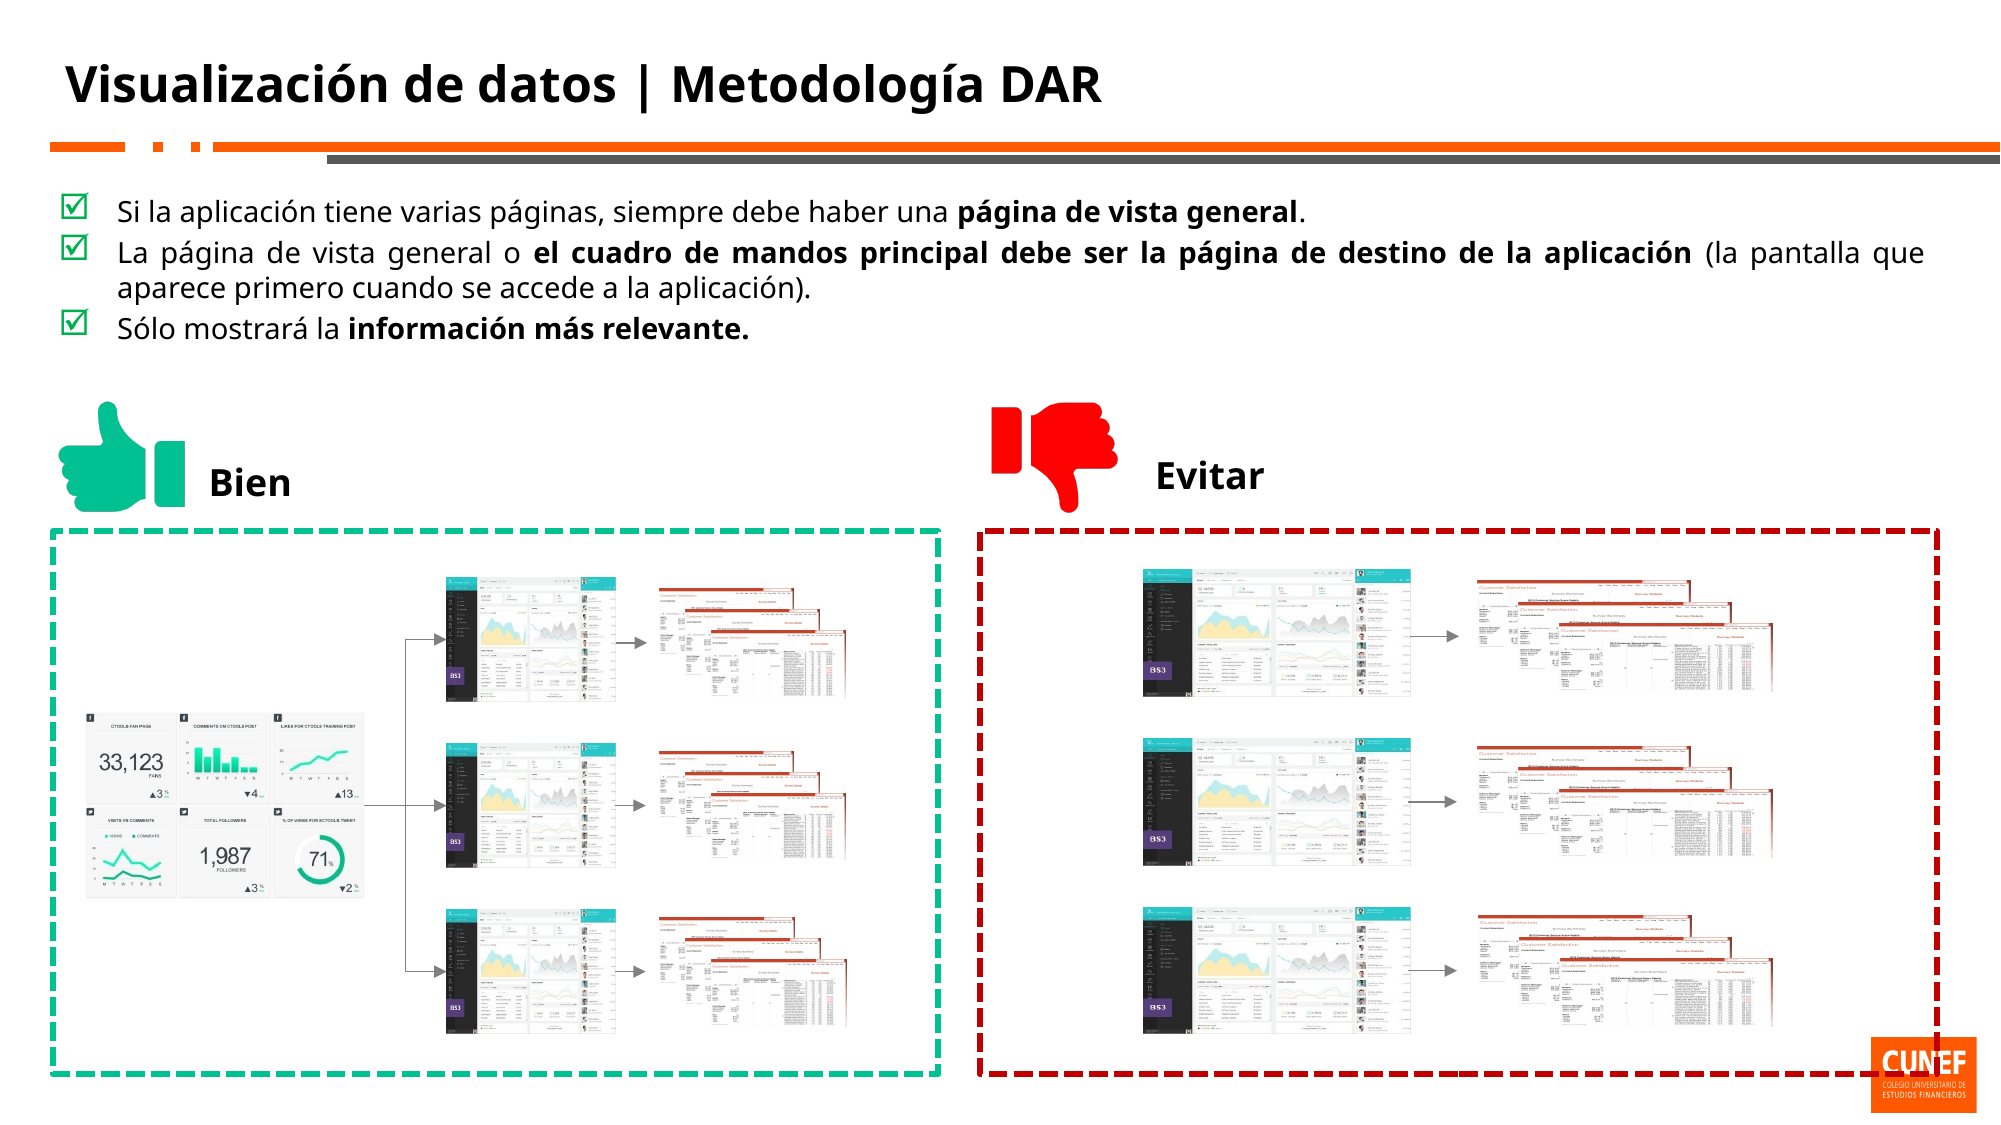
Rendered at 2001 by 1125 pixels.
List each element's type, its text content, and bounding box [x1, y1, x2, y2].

text_box Evitar [1143, 440, 1562, 514]
text_box Bien [197, 446, 615, 520]
text_box [979, 531, 1937, 1075]
picture [979, 382, 1130, 533]
title Visualización de datos | Metodología DAR [49, 48, 1798, 124]
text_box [1143, 569, 1773, 1035]
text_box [85, 577, 847, 1035]
text_box [52, 531, 939, 1075]
picture [46, 381, 197, 532]
picture [1871, 1037, 1977, 1113]
text_box Si la aplicación tiene varias páginas, siempre debe haber una página de vista general. La página de vista general o el cuadro de mandos principal debe ser la página de destino de la aplicación (la pantalla que aparece primero cuando se accede a la aplicación). Sólo mostrará la información más relevante. [46, 181, 1937, 516]
